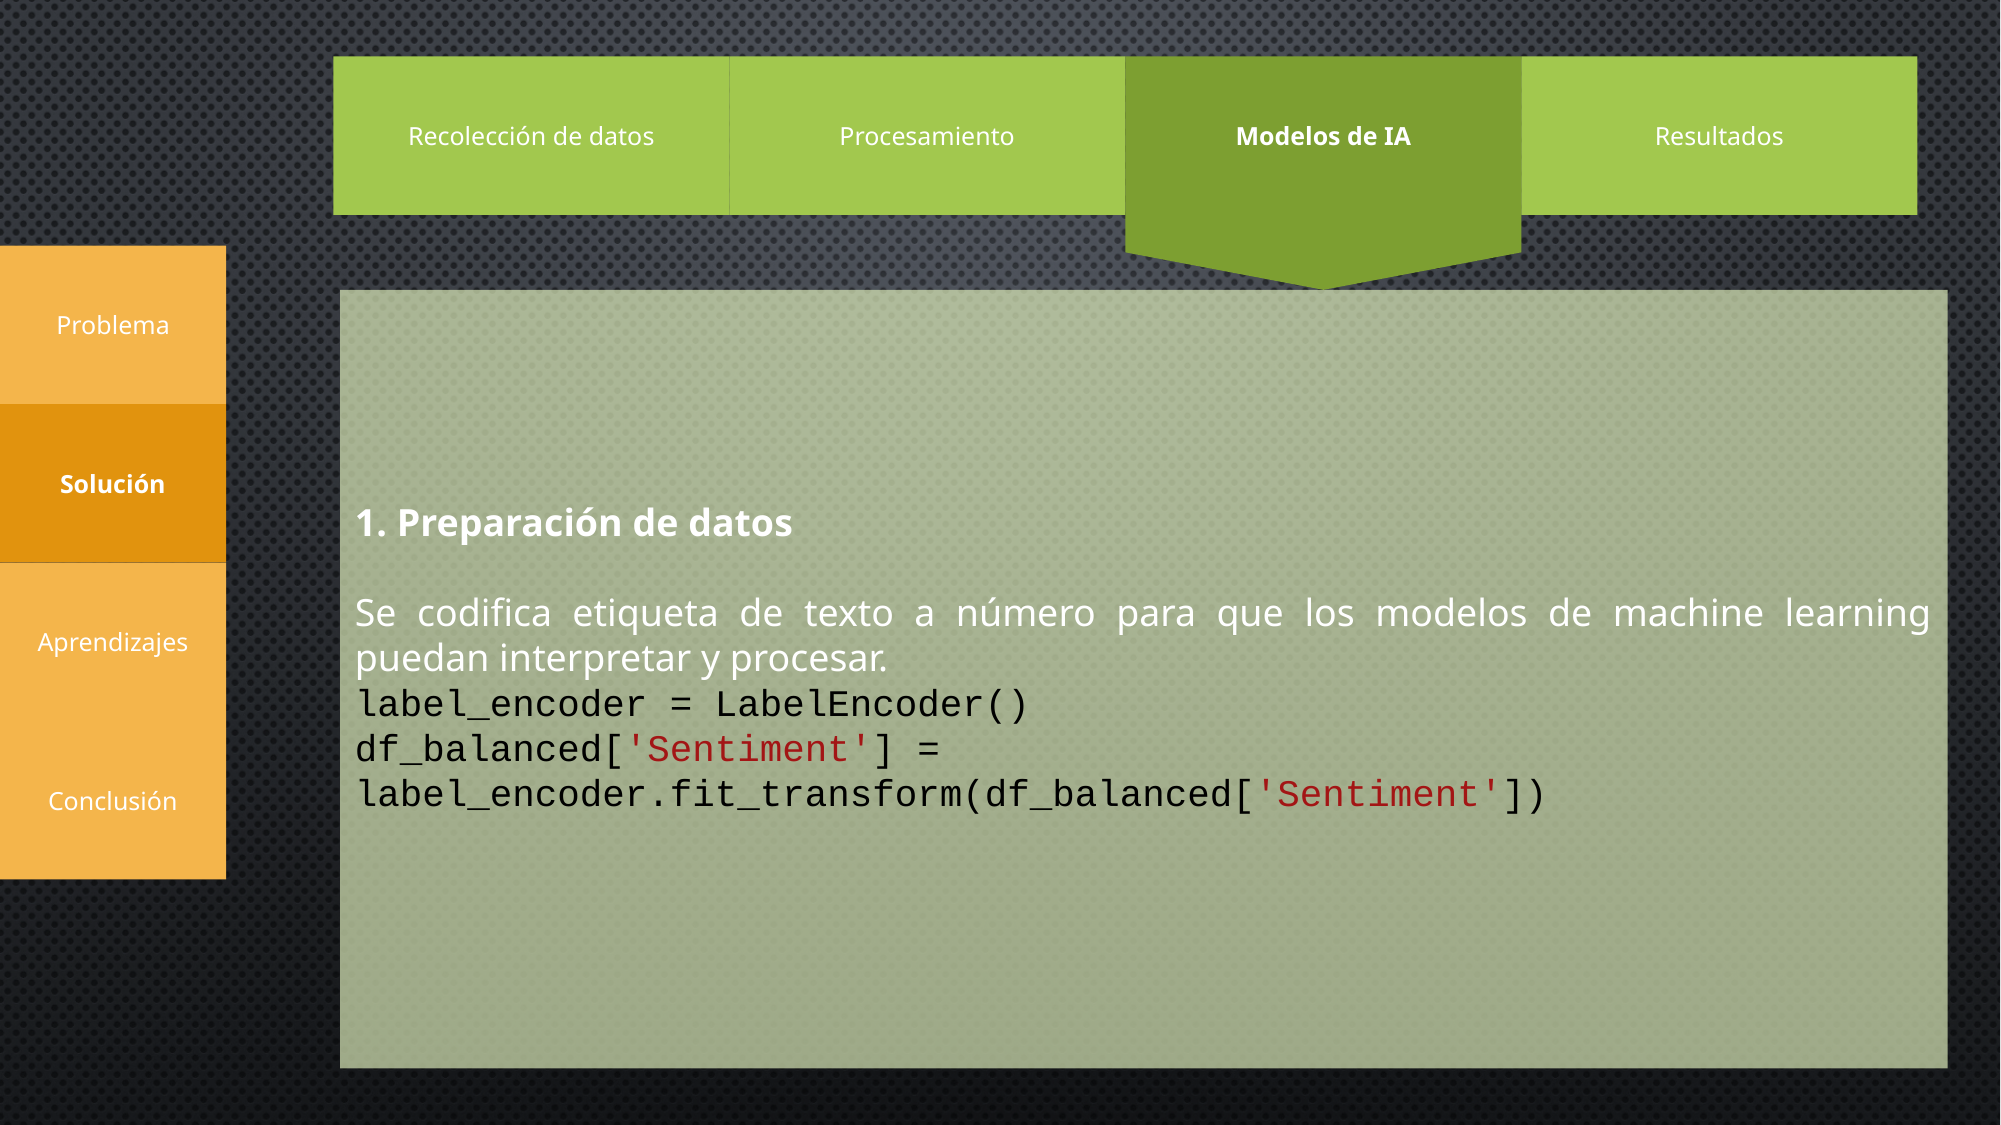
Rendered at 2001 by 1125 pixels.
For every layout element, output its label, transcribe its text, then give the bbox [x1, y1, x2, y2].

text_box Procesamiento [728, 55, 1124, 216]
text_box Solución [0, 402, 228, 561]
text_box Conclusión [0, 719, 228, 881]
text_box Resultados [1520, 55, 1919, 216]
text_box Modelos de IA [1124, 55, 1520, 213]
text_box Problema [0, 244, 228, 402]
text_box Aprendizajes [0, 561, 228, 719]
text_box Recolección de datos [332, 55, 728, 216]
text_box [1123, 213, 1523, 288]
text_box 1. Preparación de datos Se codifica etiqueta de texto a número para que los modelos de machine learning puedan interpretar y procesar. label_encoder = LabelEncoder() df_balanced['Sentiment'] = label_encoder.fit_transform(df_balanced['Sentiment']) [339, 288, 1949, 1070]
